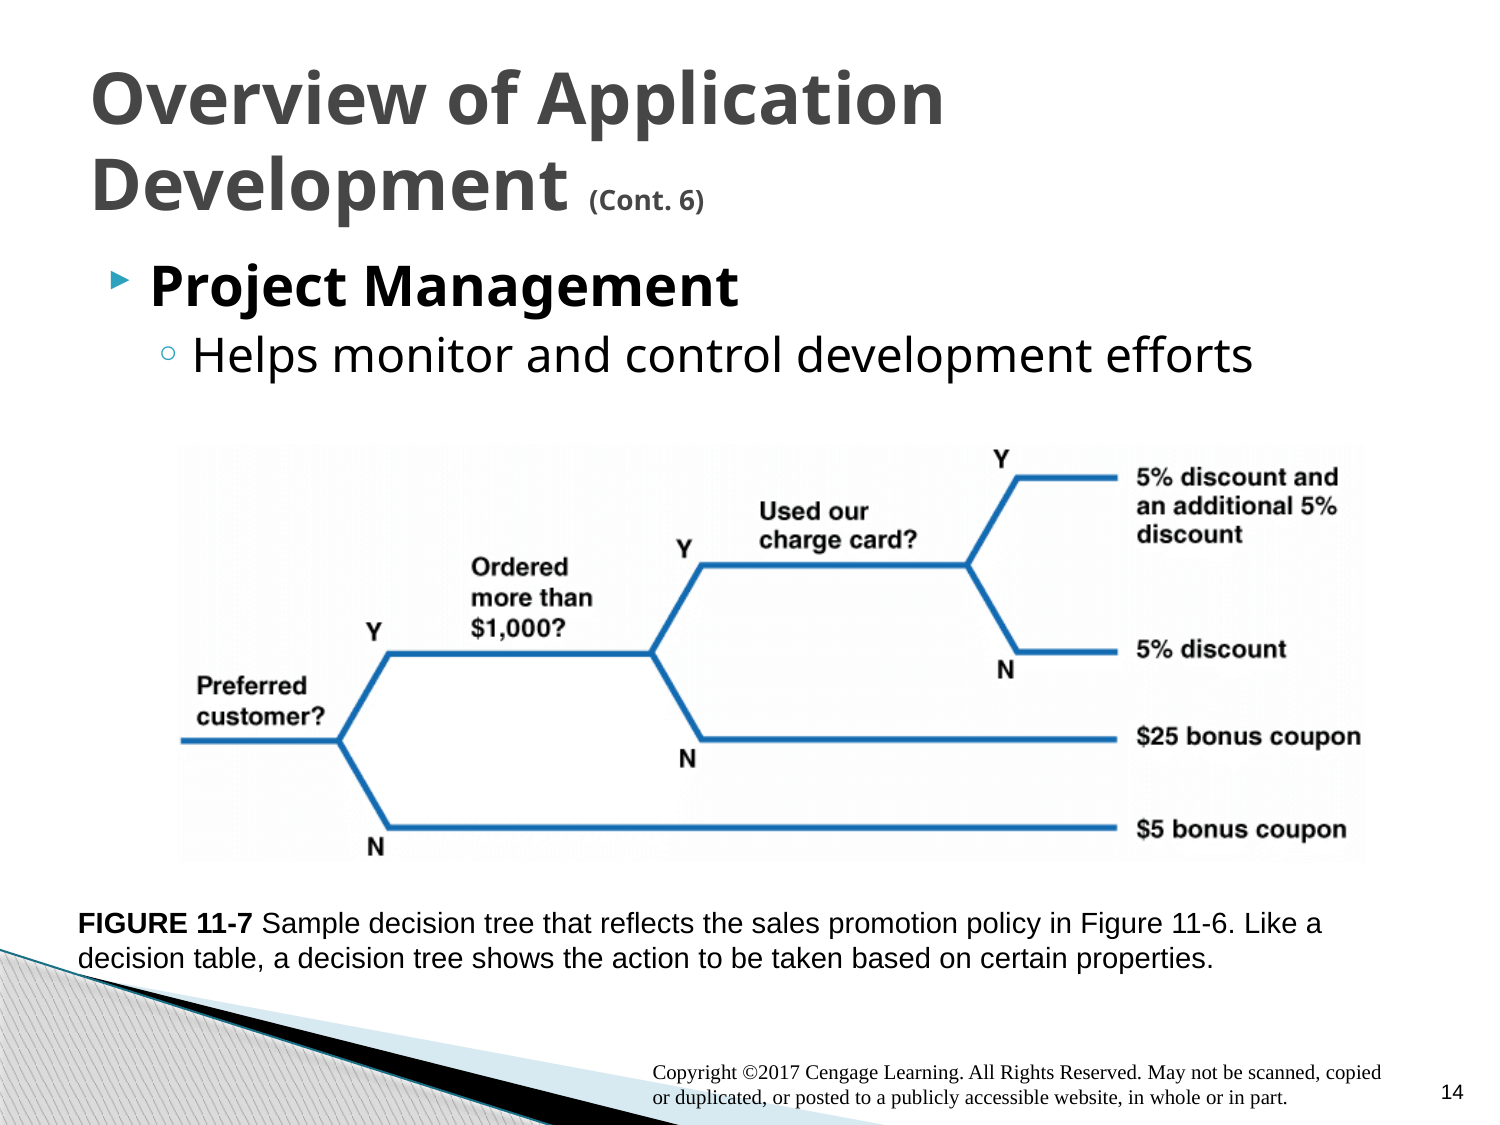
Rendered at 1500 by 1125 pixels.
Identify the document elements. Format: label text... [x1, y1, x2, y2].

list Project Management Helps monitor and control development efforts [75, 982, 1425, 986]
title Overview of Application Development (Cont. 6) [75, 45, 1425, 233]
list Project Management Helps monitor and control development efforts [75, 243, 1425, 897]
text_box FIGURE 11-7 Sample decision tree that reflects the sales promotion policy in Figure 11-6. Like a decision table, a decision tree shows the action to be taken based on certain properties. [63, 897, 1437, 982]
picture [177, 444, 1365, 863]
slide_number 14 [1418, 1051, 1479, 1112]
